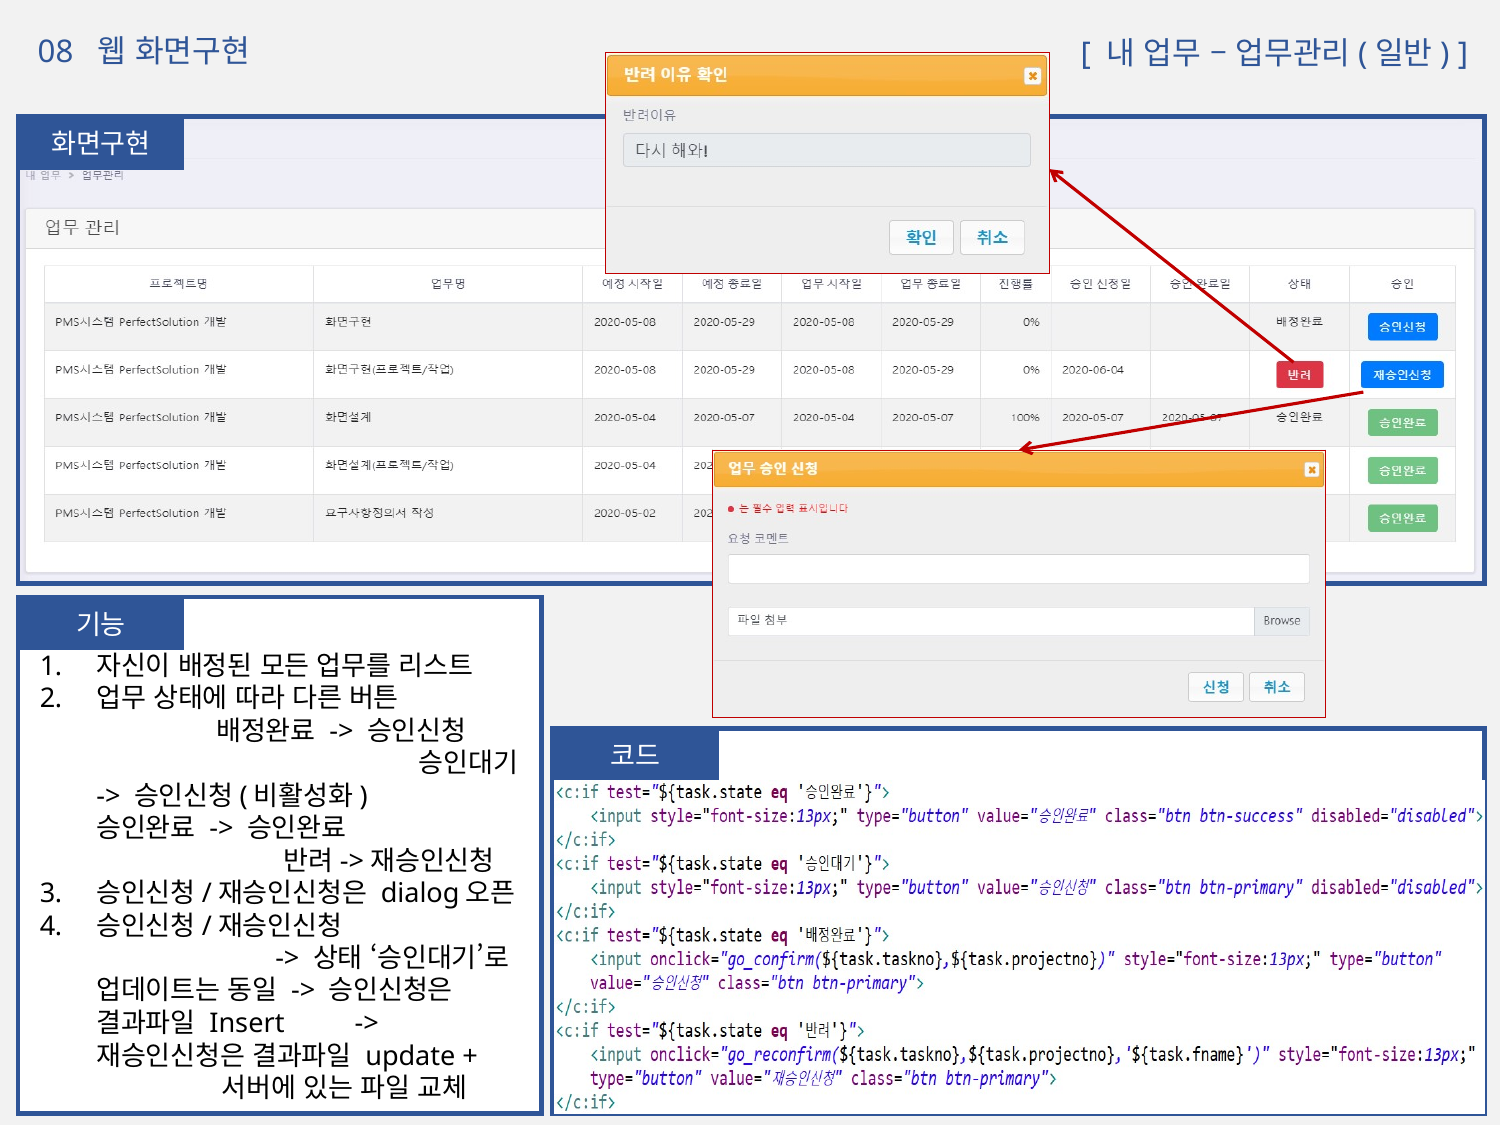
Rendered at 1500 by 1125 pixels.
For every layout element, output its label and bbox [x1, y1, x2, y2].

picture [18, 52, 1483, 718]
text_box [0, 0, 1500, 1125]
picture [554, 780, 1485, 1114]
